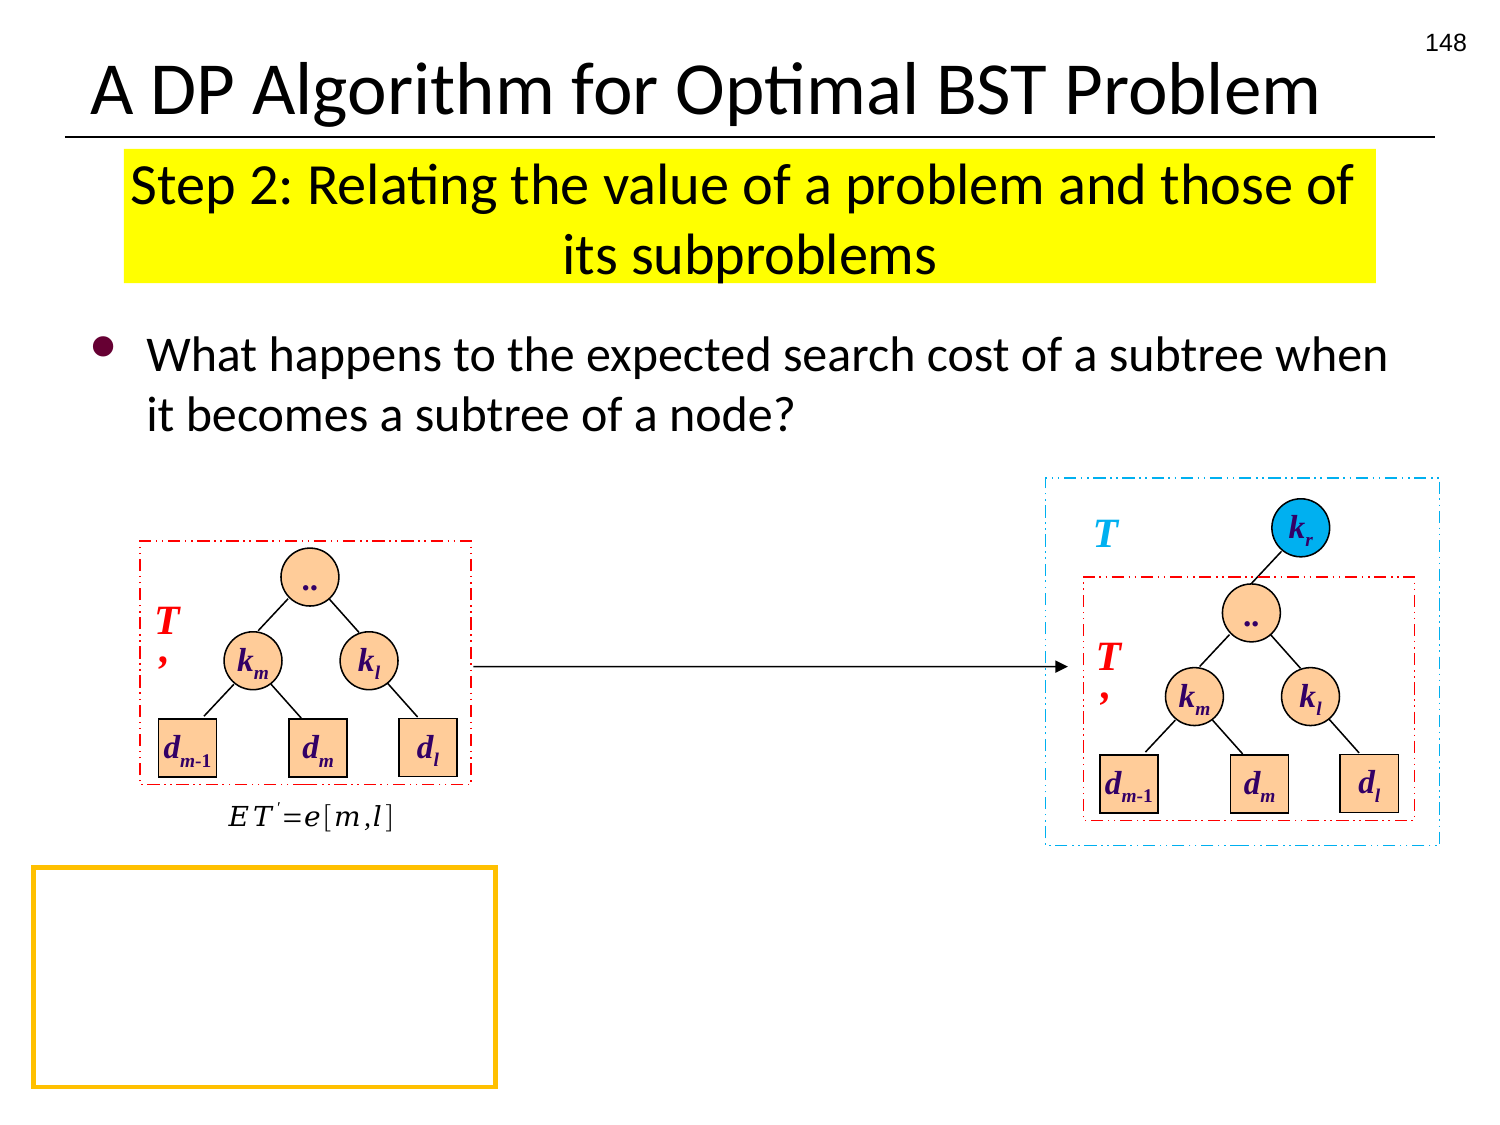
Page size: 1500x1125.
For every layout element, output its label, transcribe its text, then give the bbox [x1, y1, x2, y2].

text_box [158, 547, 458, 778]
text_box Step 2: Relating the value of a problem and those of its subproblems [123, 148, 1376, 284]
text_box [33, 867, 496, 1087]
text_box [1045, 477, 1440, 846]
list What happens to the expected search cost of a subtree when it becomes a subtree of a node? [75, 243, 1425, 1125]
text_box [139, 541, 471, 785]
slide_number 148 [1131, 18, 1483, 62]
title A DP Algorithm for Optimal BST Problem [75, 20, 1425, 138]
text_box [1080, 498, 1415, 821]
